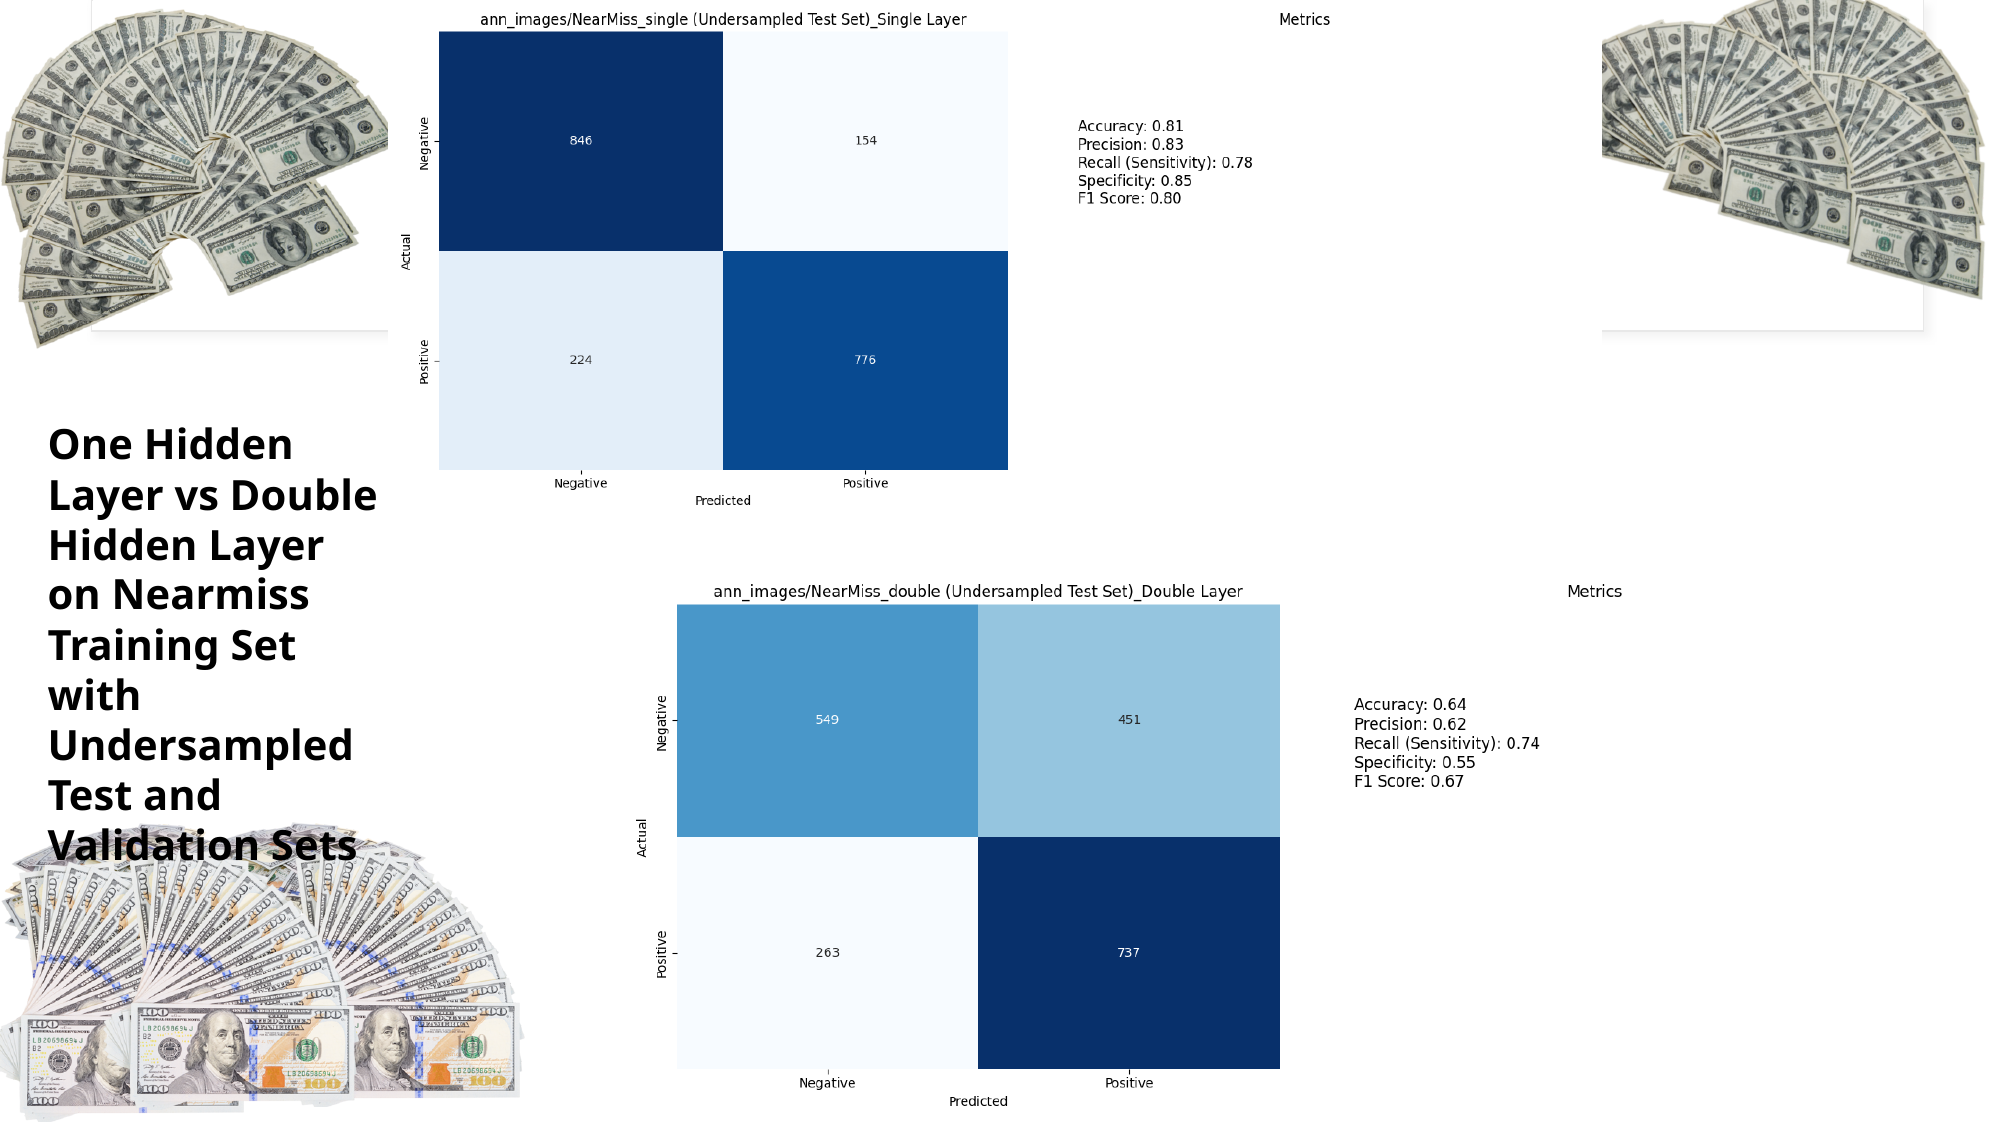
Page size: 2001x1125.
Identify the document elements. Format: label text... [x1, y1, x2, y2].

picture [0, 570, 1910, 1122]
picture [0, 0, 2000, 520]
text_box One Hidden Layer vs Double Hidden Layer on Nearmiss Training Set with Undersampled Test and Validation Sets [32, 410, 401, 784]
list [0, 785, 137, 854]
